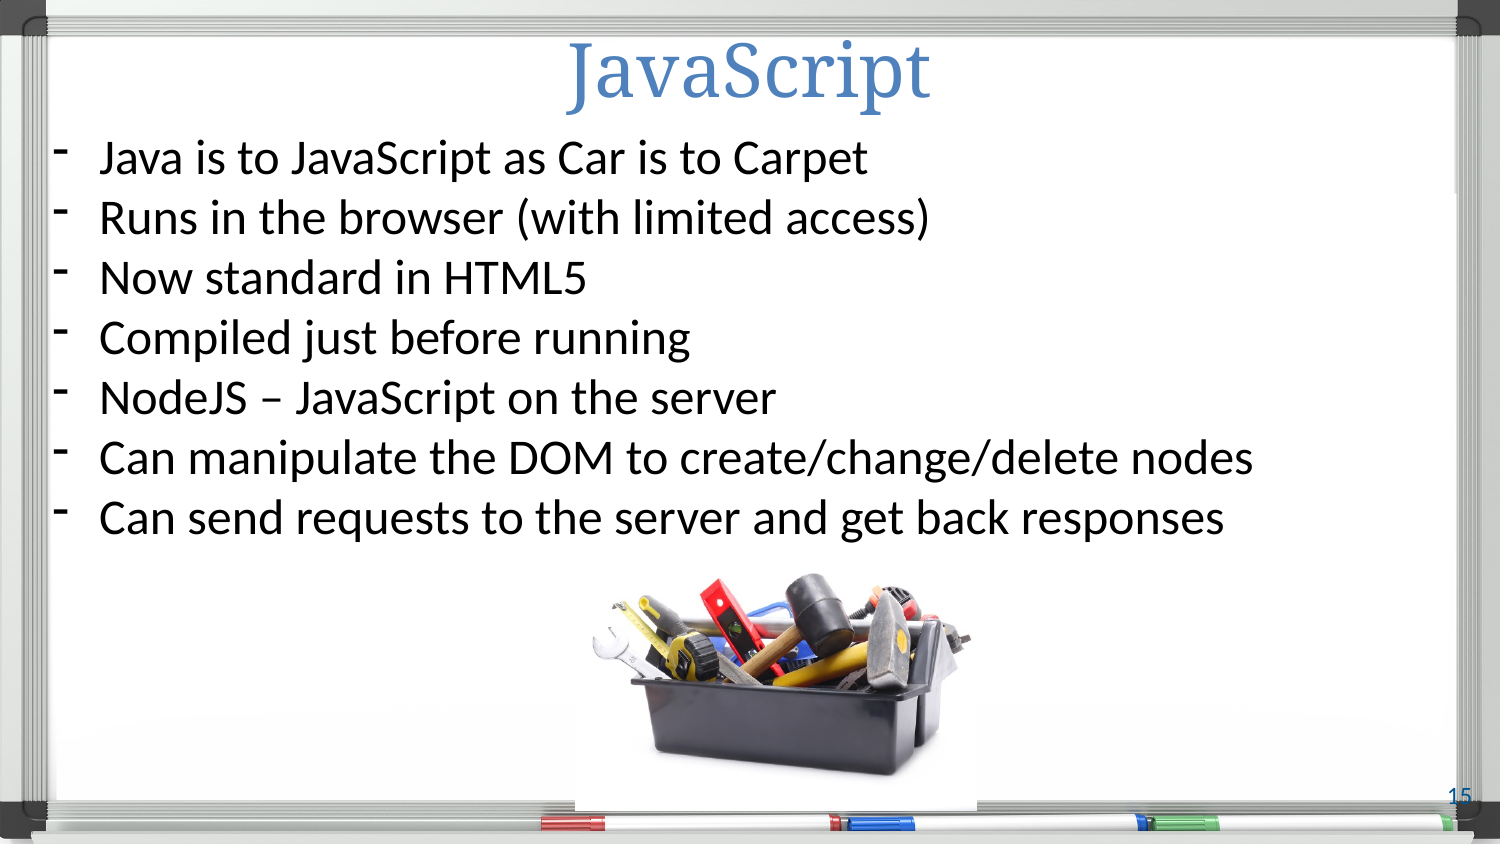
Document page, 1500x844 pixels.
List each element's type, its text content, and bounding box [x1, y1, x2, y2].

title JavaScript [24, 17, 1475, 118]
picture [0, 0, 1500, 844]
slide_number 15 [1387, 771, 1488, 817]
text_box Java is to JavaScript as Car is to Carpet Runs in the browser (with limited access) Now standard in HTML5 Compiled just before running NodeJS – JavaScript on the server Can manipulate the DOM to create/change/delete nodes Can send requests to the server and get back responses [37, 117, 1288, 553]
